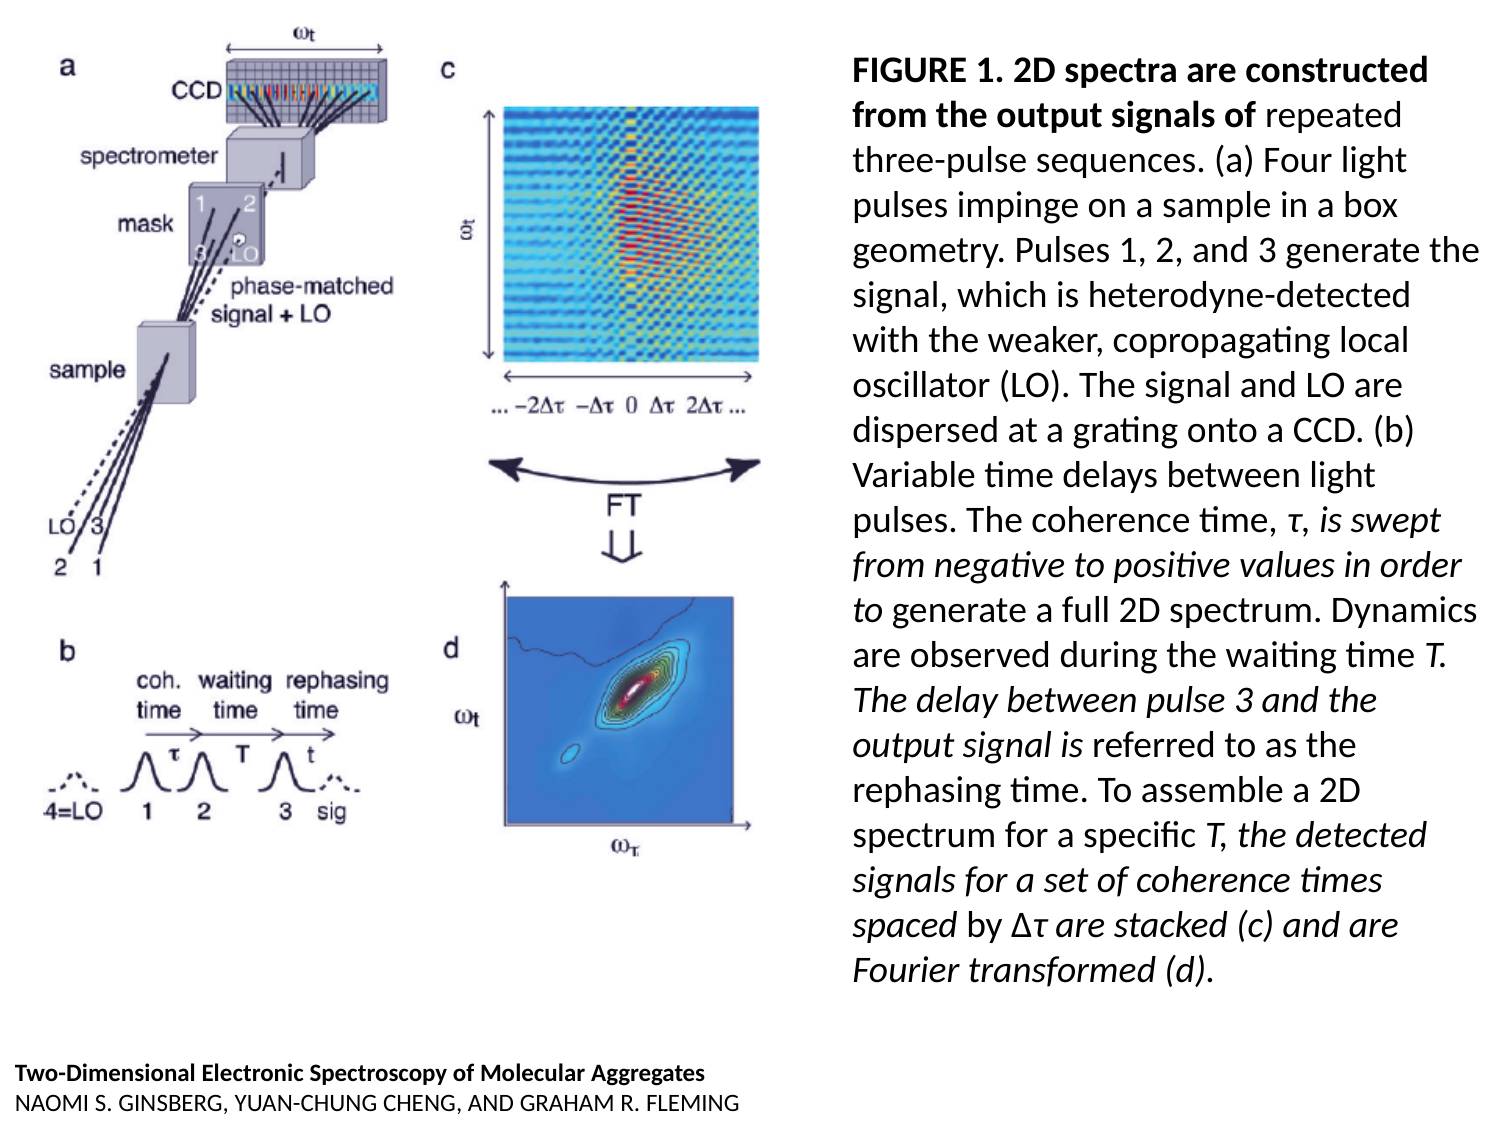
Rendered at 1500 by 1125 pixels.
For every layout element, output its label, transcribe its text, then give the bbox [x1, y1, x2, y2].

text_box FIGURE 1. 2D spectra are constructed from the output signals of repeated three-pulse sequences. (a) Four light pulses impinge on a sample in a box geometry. Pulses 1, 2, and 3 generate the signal, which is heterodyne-detected with the weaker, copropagating local oscillator (LO). The signal and LO are dispersed at a grating onto a CCD. (b) Variable time delays between light pulses. The coherence time, τ, is swept from negative to positive values in order to generate a full 2D spectrum. Dynamics are observed during the waiting time T. The delay between pulse 3 and the output signal is referred to as the rephasing time. To assemble a 2D spectrum for a specific T, the detected signals for a set of coherence times spaced by Δτ are stacked (c) and are Fourier transformed (d). [837, 37, 1500, 998]
text_box Two-Dimensional Electronic Spectroscopy of Molecular Aggregates NAOMI S. GINSBERG, YUAN-CHUNG CHENG, AND GRAHAM R. FLEMING [0, 1049, 825, 1124]
picture [0, 0, 826, 866]
